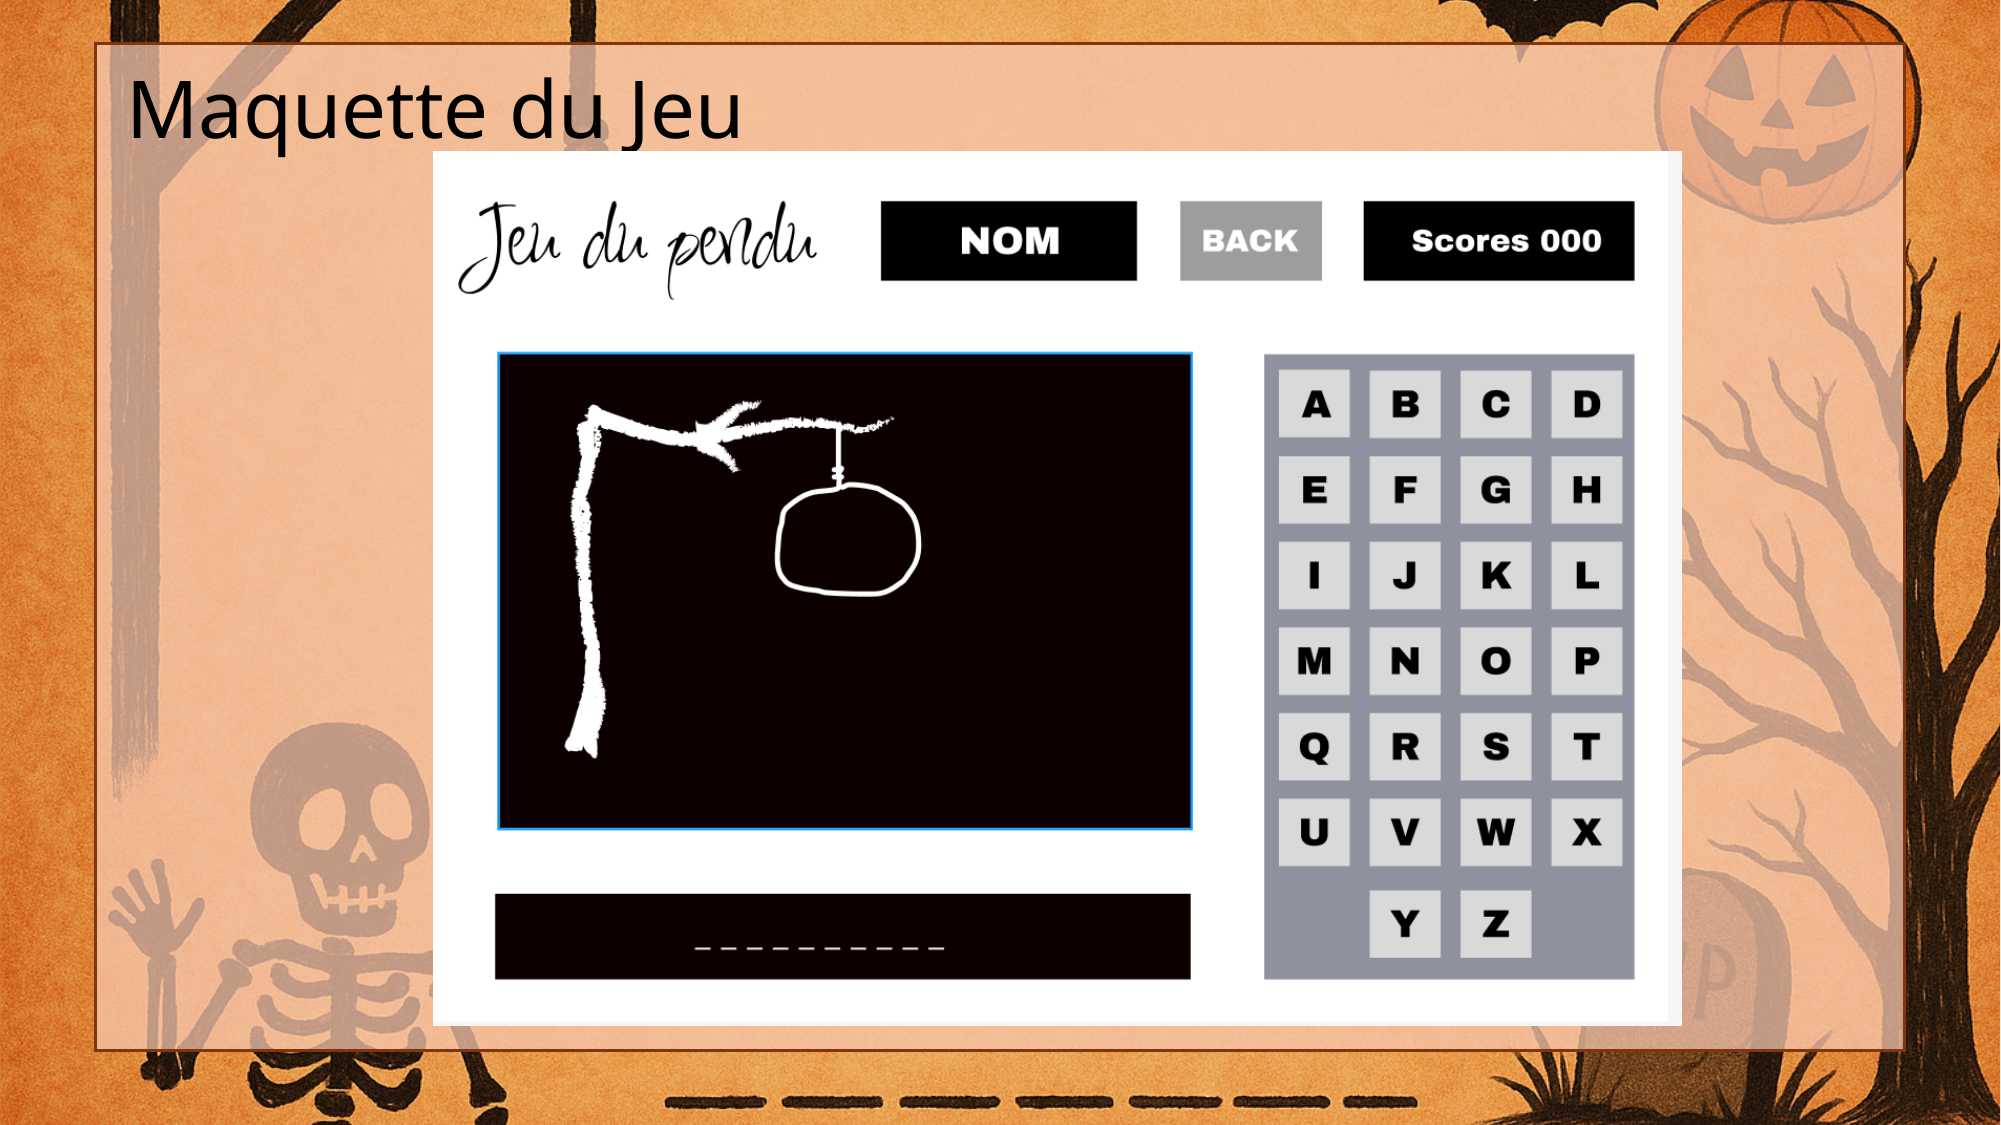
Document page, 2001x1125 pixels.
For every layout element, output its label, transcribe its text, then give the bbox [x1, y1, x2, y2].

picture [0, 0, 2001, 1125]
title Maquette du Jeu [111, 30, 805, 197]
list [432, 151, 1683, 1026]
